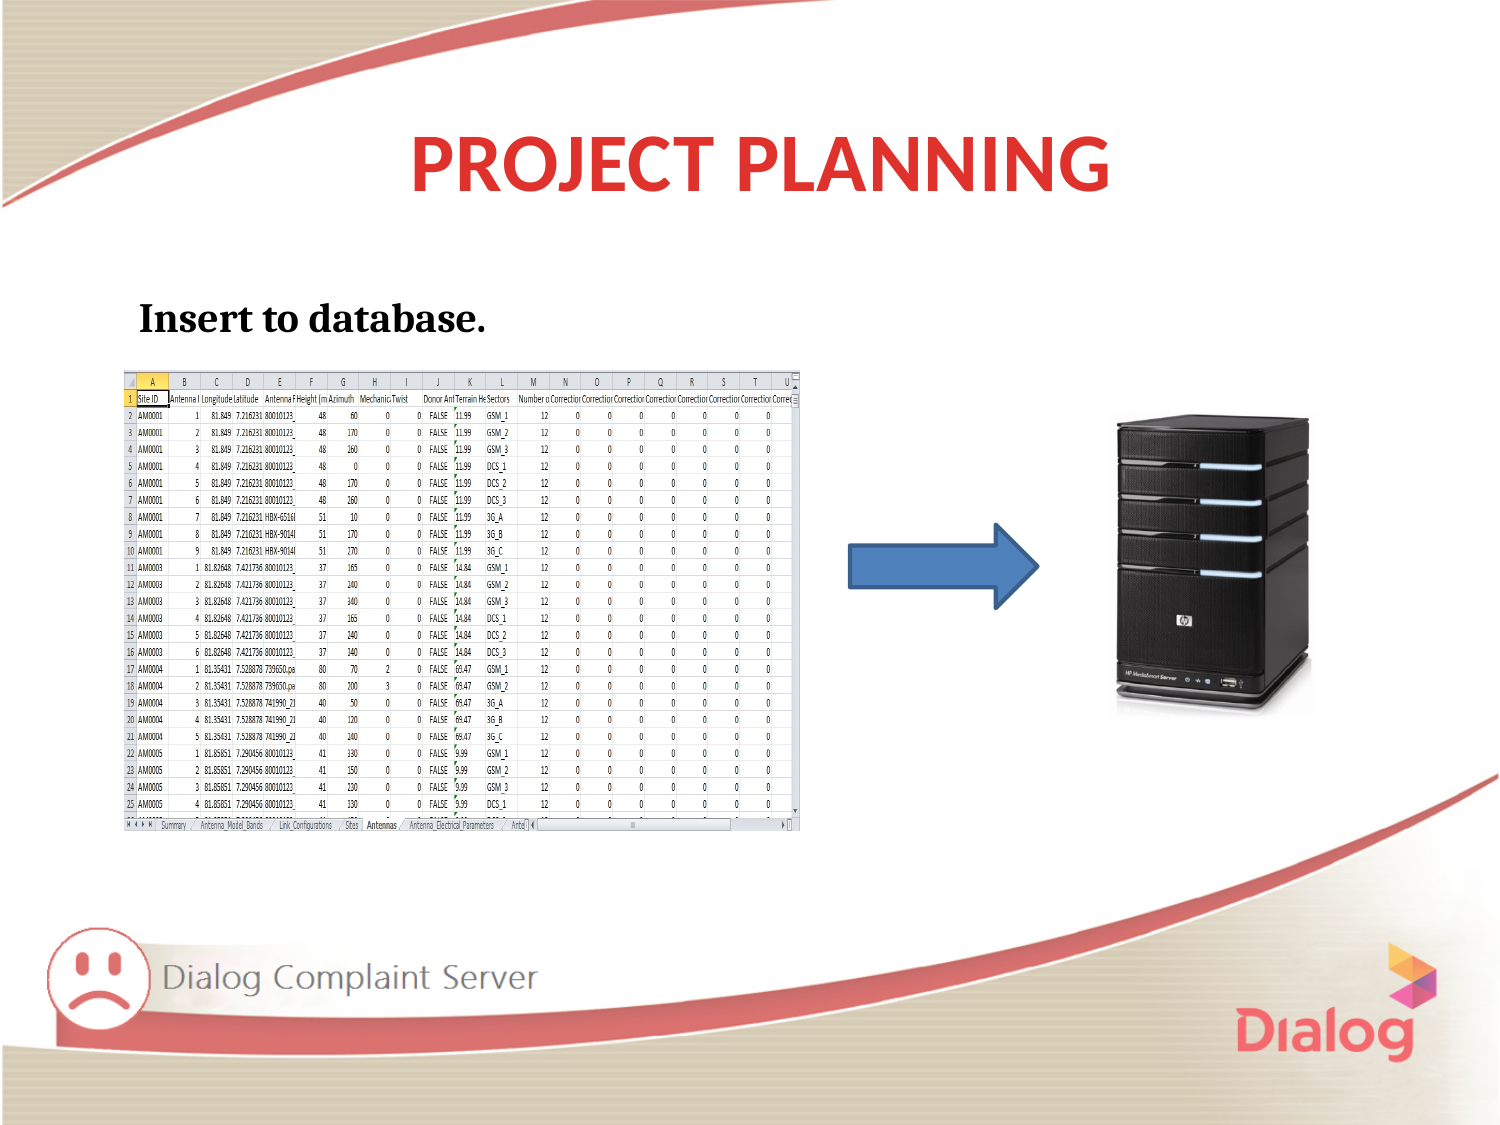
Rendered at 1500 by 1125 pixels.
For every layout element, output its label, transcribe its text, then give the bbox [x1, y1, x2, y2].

text_box [847, 522, 1040, 611]
text_box PROJECT PLANNING [123, 87, 1399, 329]
text_box Insert to database. [124, 258, 1124, 348]
picture [1109, 412, 1316, 721]
picture [123, 370, 800, 831]
